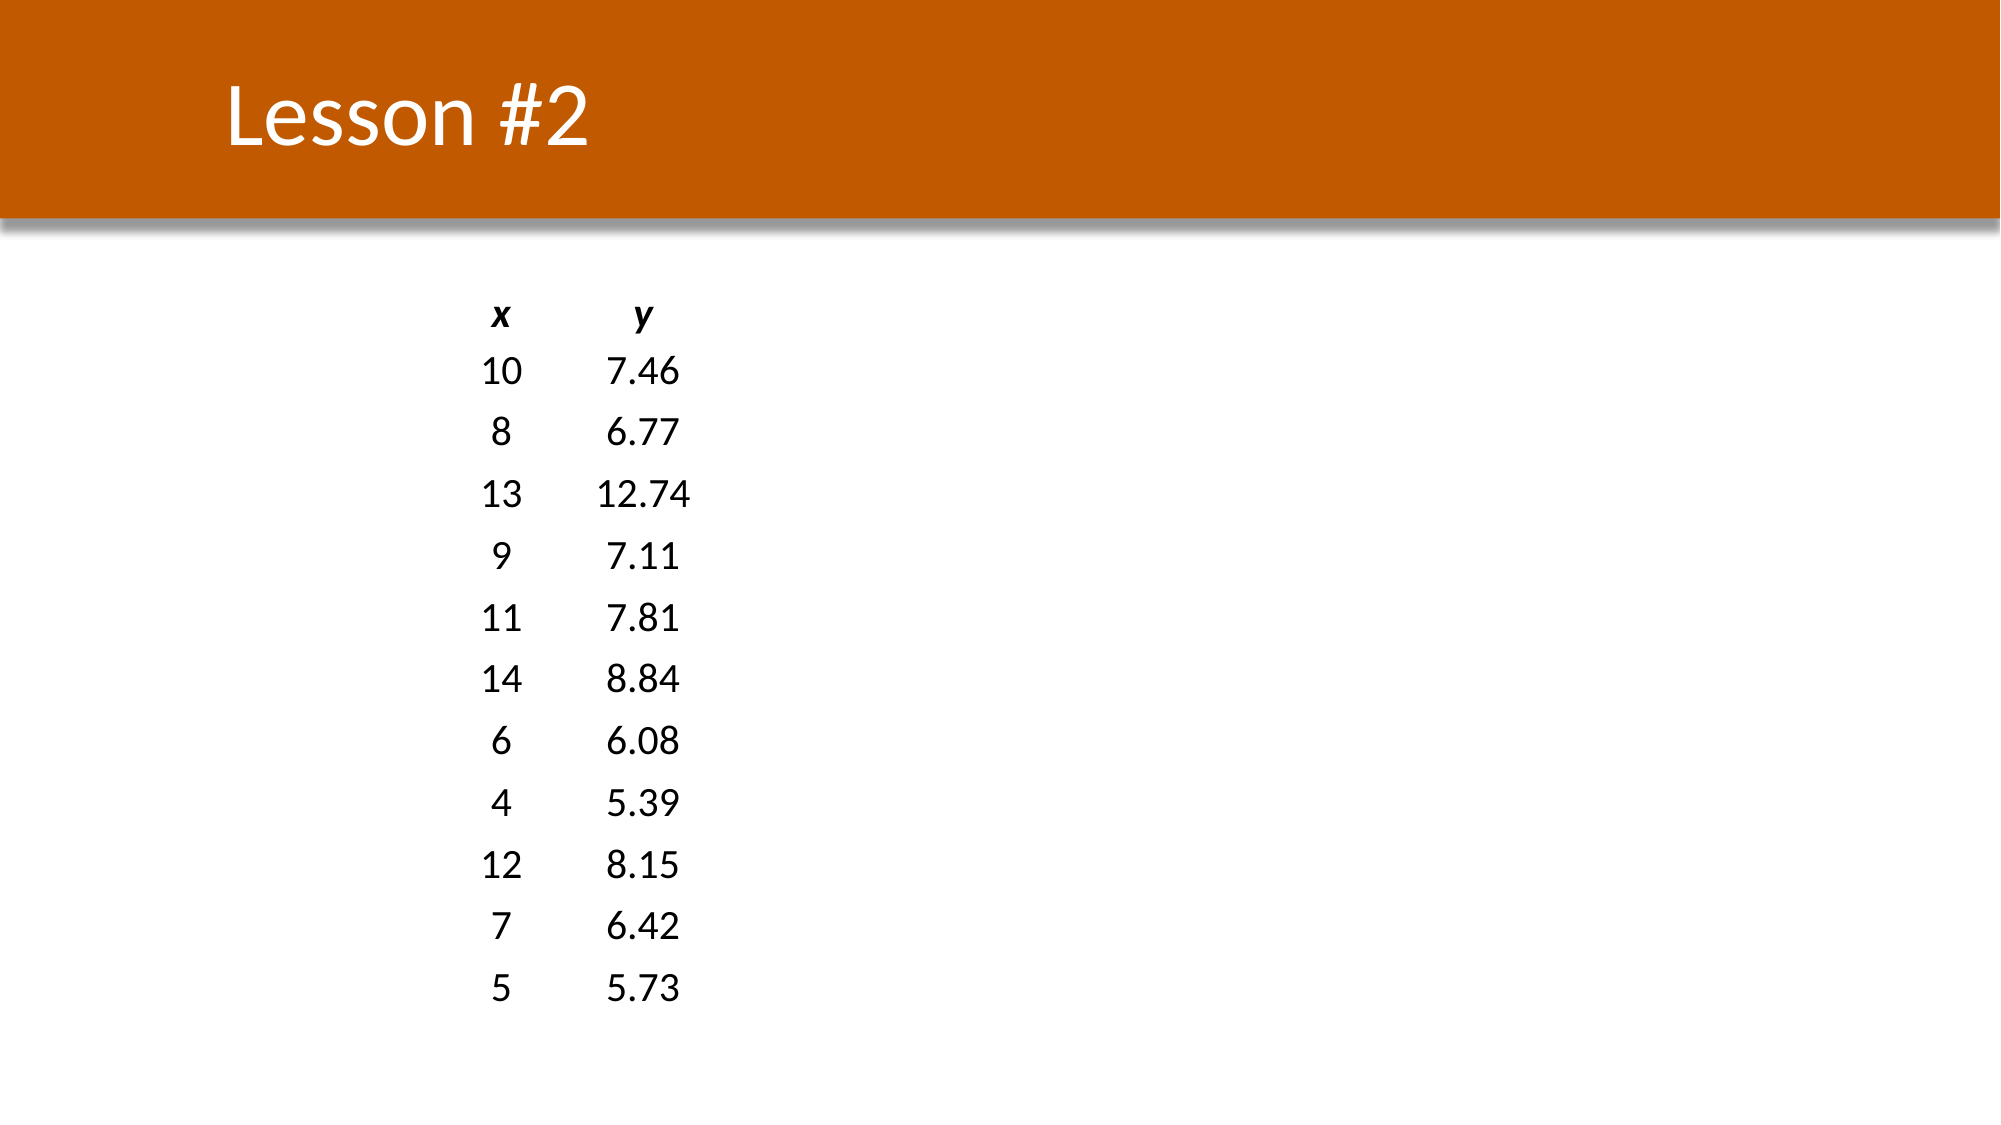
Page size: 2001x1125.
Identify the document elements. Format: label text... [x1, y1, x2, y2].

table_cell 6.08 [572, 716, 714, 778]
table_cell 7.11 [572, 531, 714, 593]
table_cell 7.81 [572, 593, 714, 654]
table_cell 13 [430, 469, 572, 531]
table_header y [572, 289, 714, 345]
table_cell 6.42 [572, 901, 714, 963]
text_box [0, 0, 2000, 219]
table_cell 5.73 [572, 963, 714, 1025]
table_cell 14 [430, 654, 572, 716]
table_cell 6 [430, 716, 572, 778]
table_cell 8 [430, 407, 572, 469]
table_cell 8.84 [572, 654, 714, 716]
table_cell 5 [430, 963, 572, 1025]
table_cell 4 [430, 778, 572, 840]
table_cell 6.77 [572, 407, 714, 469]
table_cell 11 [430, 593, 572, 654]
table_cell 8.15 [572, 840, 714, 901]
table_cell 12.74 [572, 469, 714, 531]
table_cell 9 [430, 531, 572, 593]
text_box Lesson #2 [210, 17, 2000, 201]
table_cell 7 [430, 901, 572, 963]
table_cell 7.46 [572, 345, 714, 407]
table_cell 12 [430, 840, 572, 901]
table_cell 5.39 [572, 778, 714, 840]
table_cell 10 [430, 345, 572, 407]
table_header x [430, 289, 572, 345]
